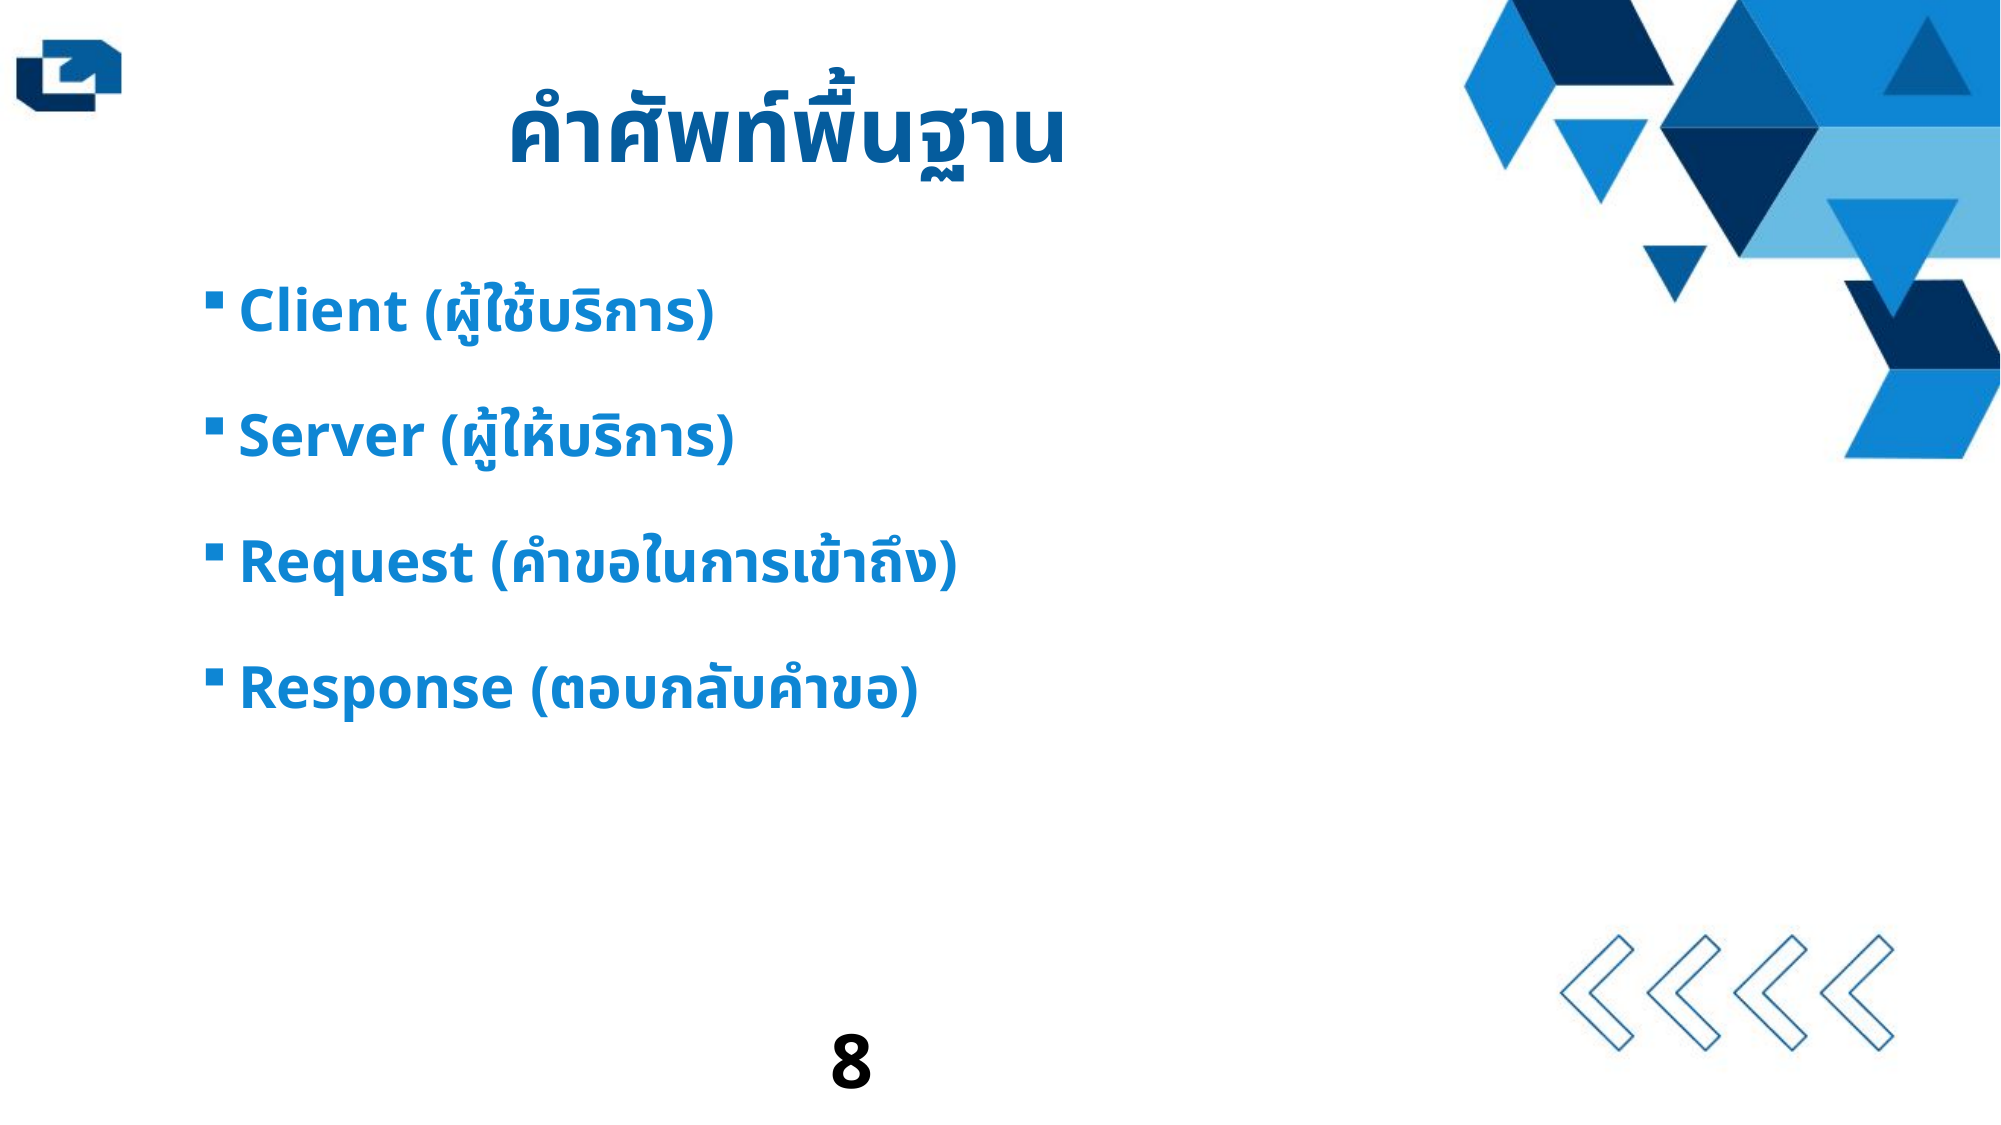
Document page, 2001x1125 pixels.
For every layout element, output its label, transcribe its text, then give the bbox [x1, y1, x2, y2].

picture [0, 0, 2001, 1125]
text_box คำศัพท์พื้นฐาน [93, 48, 1482, 181]
text_box Client (ผู้ใช้บริการ) Server (ผู้ให้บริการ) Request (คำขอในการเข้าถึง) Response (ตอบกลับคำขอ) [186, 230, 1574, 981]
slide_number 8 [626, 1035, 1077, 1096]
